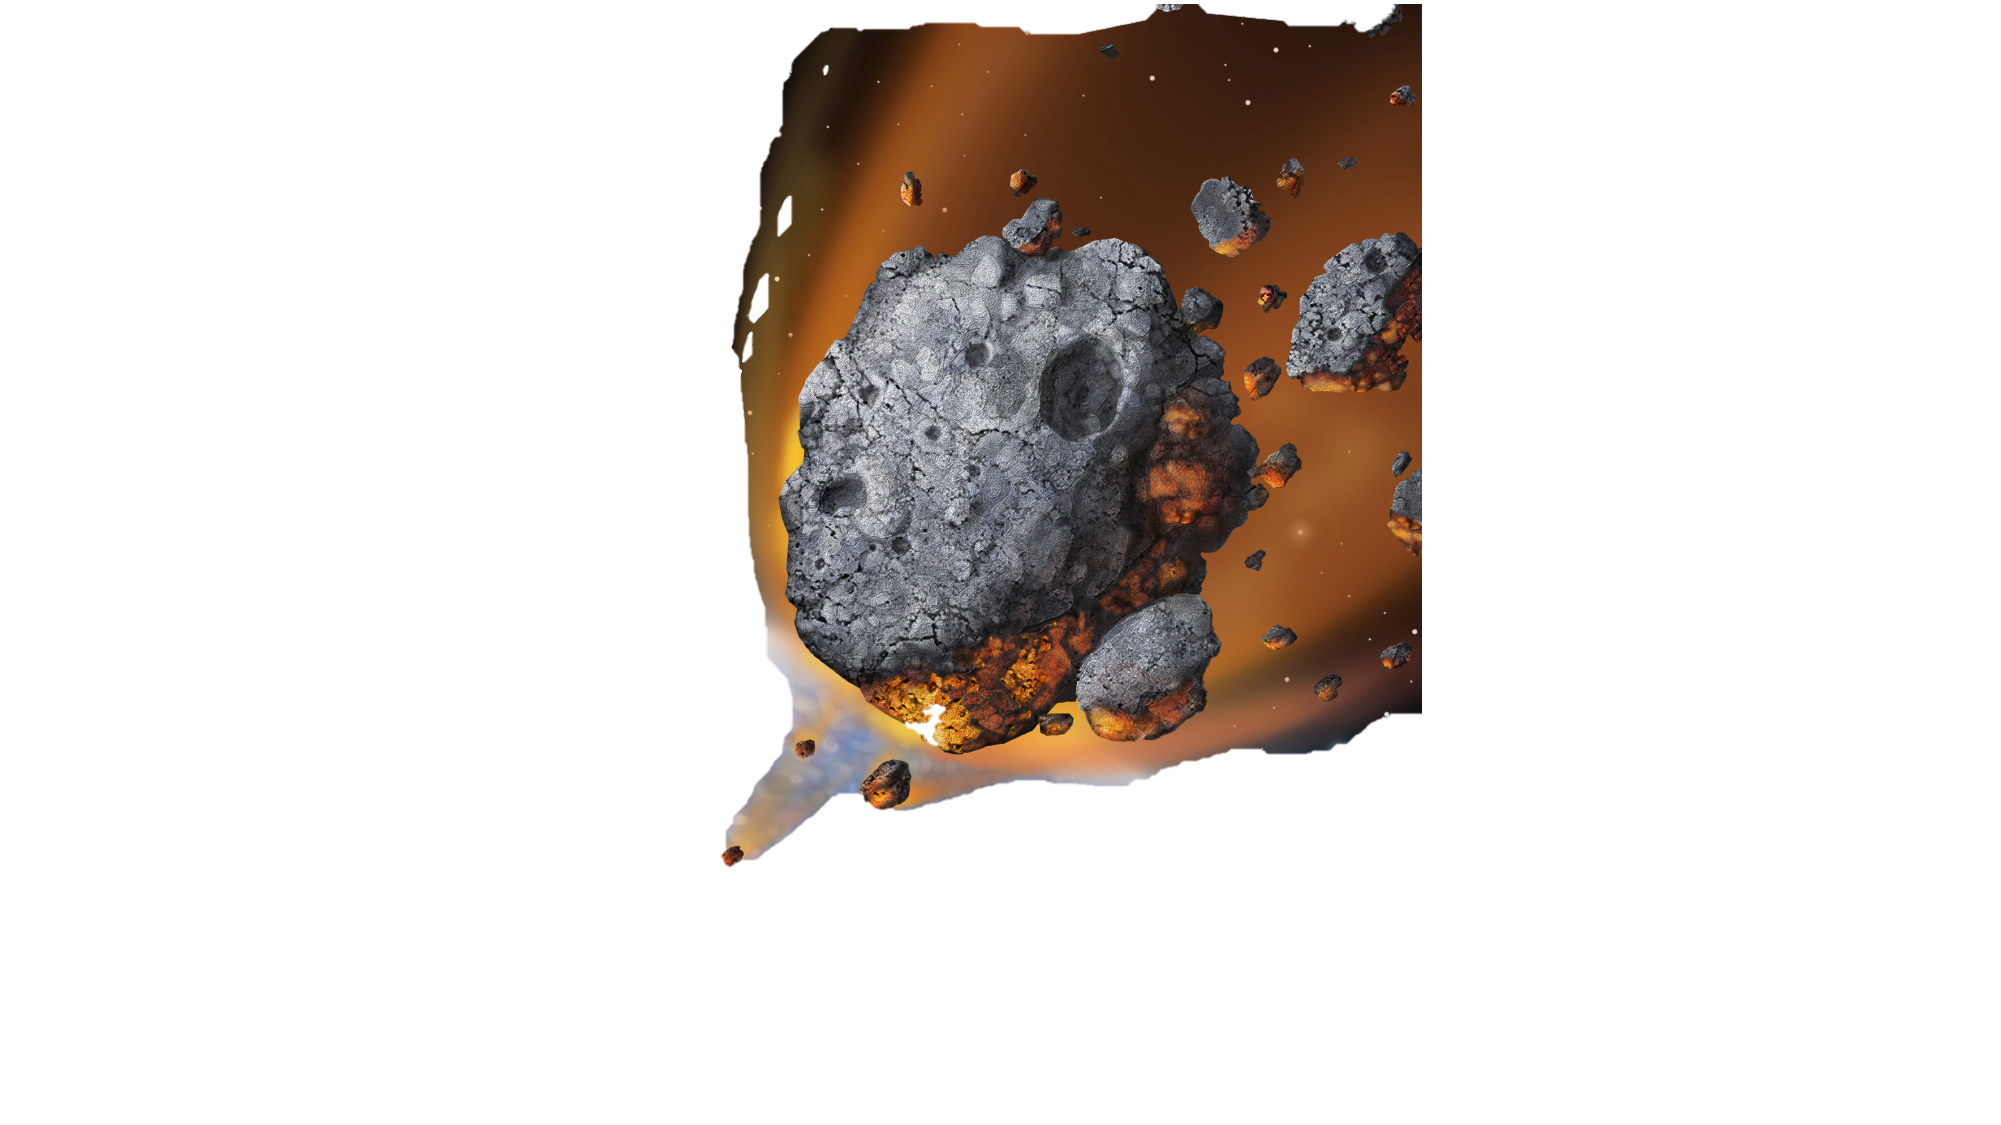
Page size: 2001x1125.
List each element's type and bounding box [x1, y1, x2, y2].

picture [578, 0, 1422, 1125]
